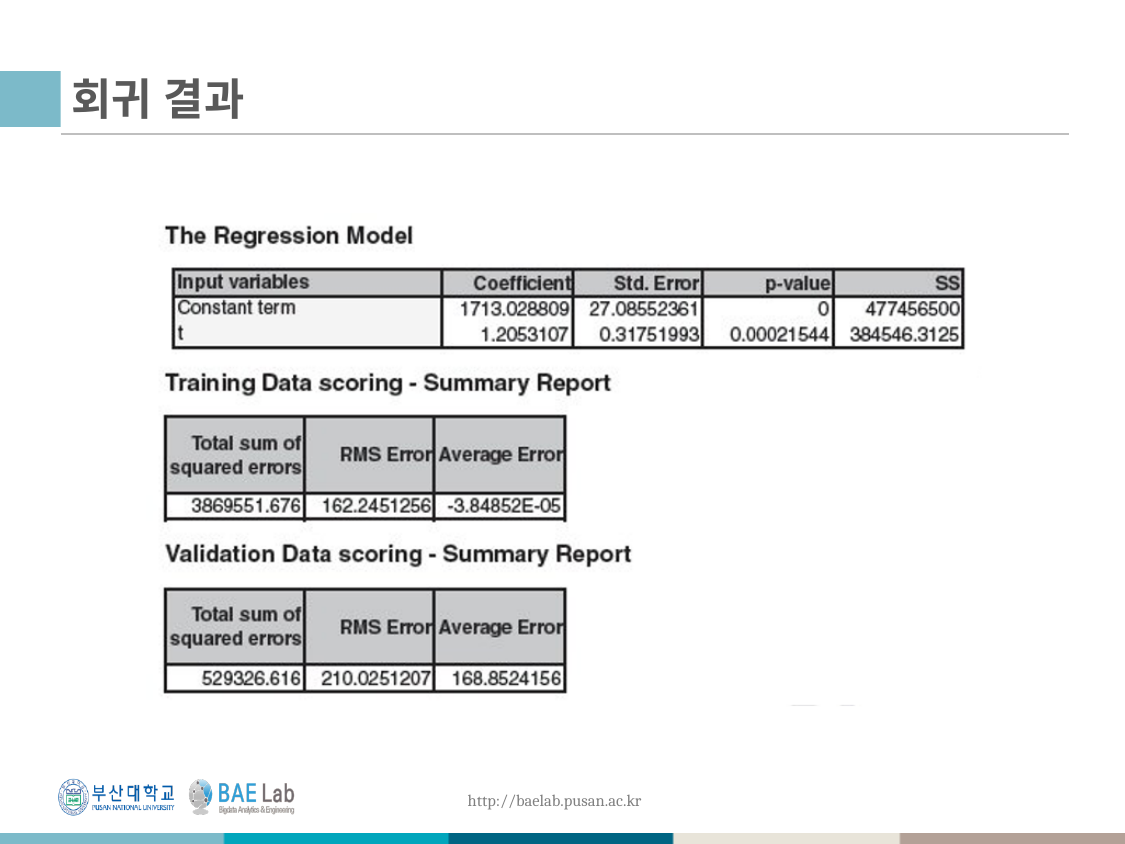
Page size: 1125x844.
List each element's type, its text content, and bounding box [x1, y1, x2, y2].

title 회귀 결과 [56, 71, 1069, 125]
picture [186, 776, 300, 816]
picture [143, 209, 982, 717]
picture [55, 775, 175, 819]
picture [0, 833, 448, 844]
picture [673, 833, 1125, 844]
